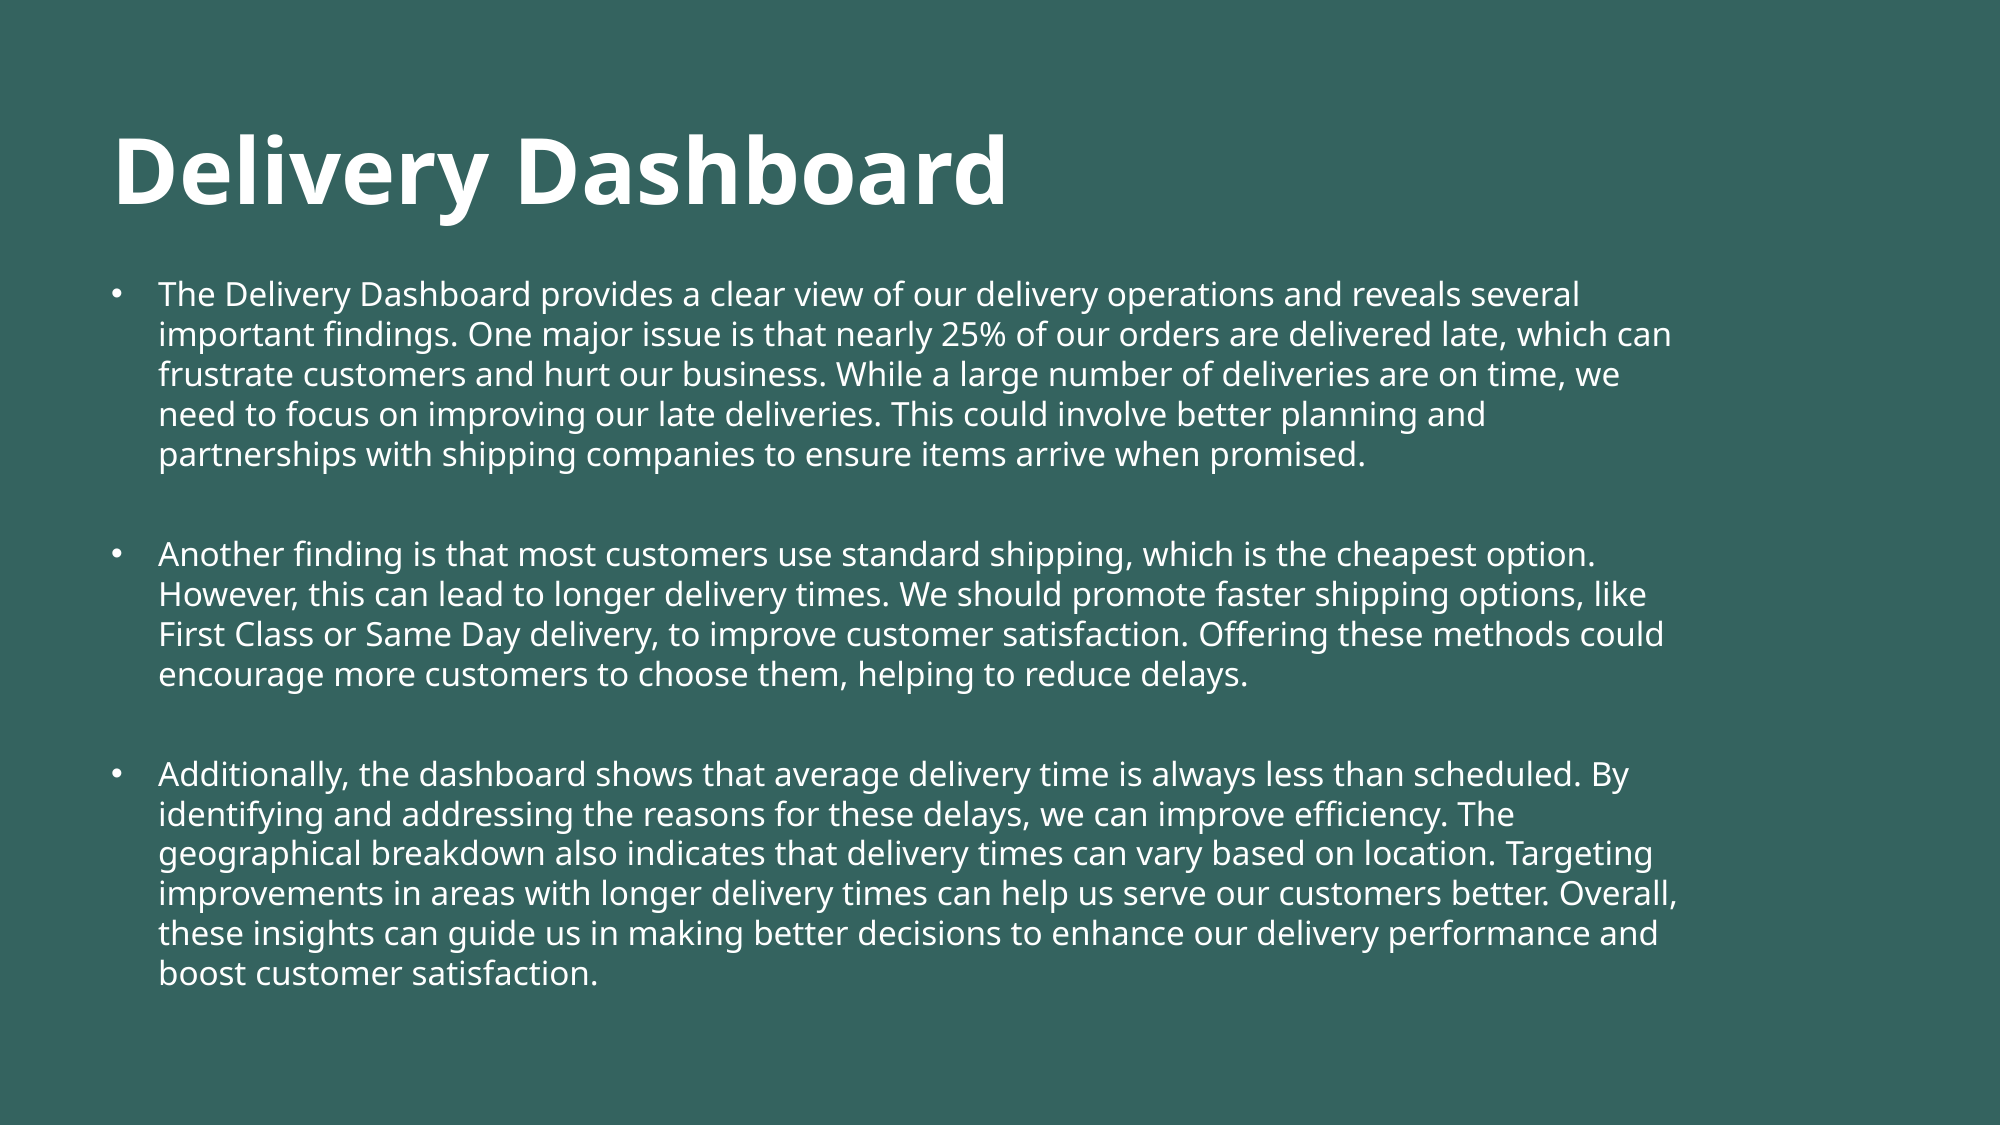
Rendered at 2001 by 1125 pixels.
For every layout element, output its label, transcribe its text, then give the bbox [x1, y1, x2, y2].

title Delivery Dashboard [96, 83, 1822, 267]
text_box The Delivery Dashboard provides a clear view of our delivery operations and reveals several important findings. One major issue is that nearly 25% of our orders are delivered late, which can frustrate customers and hurt our business. While a large number of deliveries are on time, we need to focus on improving our late deliveries. This could involve better planning and partnerships with shipping companies to ensure items arrive when promised. Another finding is that most customers use standard shipping, which is the cheapest option. However, this can lead to longer delivery times. We should promote faster shipping options, like First Class or Same Day delivery, to improve customer satisfaction. Offering these methods could encourage more customers to choose them, helping to reduce delays. Additionally, the dashboard shows that average delivery time is always less than scheduled. By identifying and addressing the reasons for these delays, we can improve efficiency. The geographical breakdown also indicates that delivery times can vary based on location. Targeting improvements in areas with longer delivery times can help us serve our customers better. Overall, these insights can guide us in making better decisions to enhance our delivery performance and boost customer satisfaction. [96, 266, 1709, 1000]
